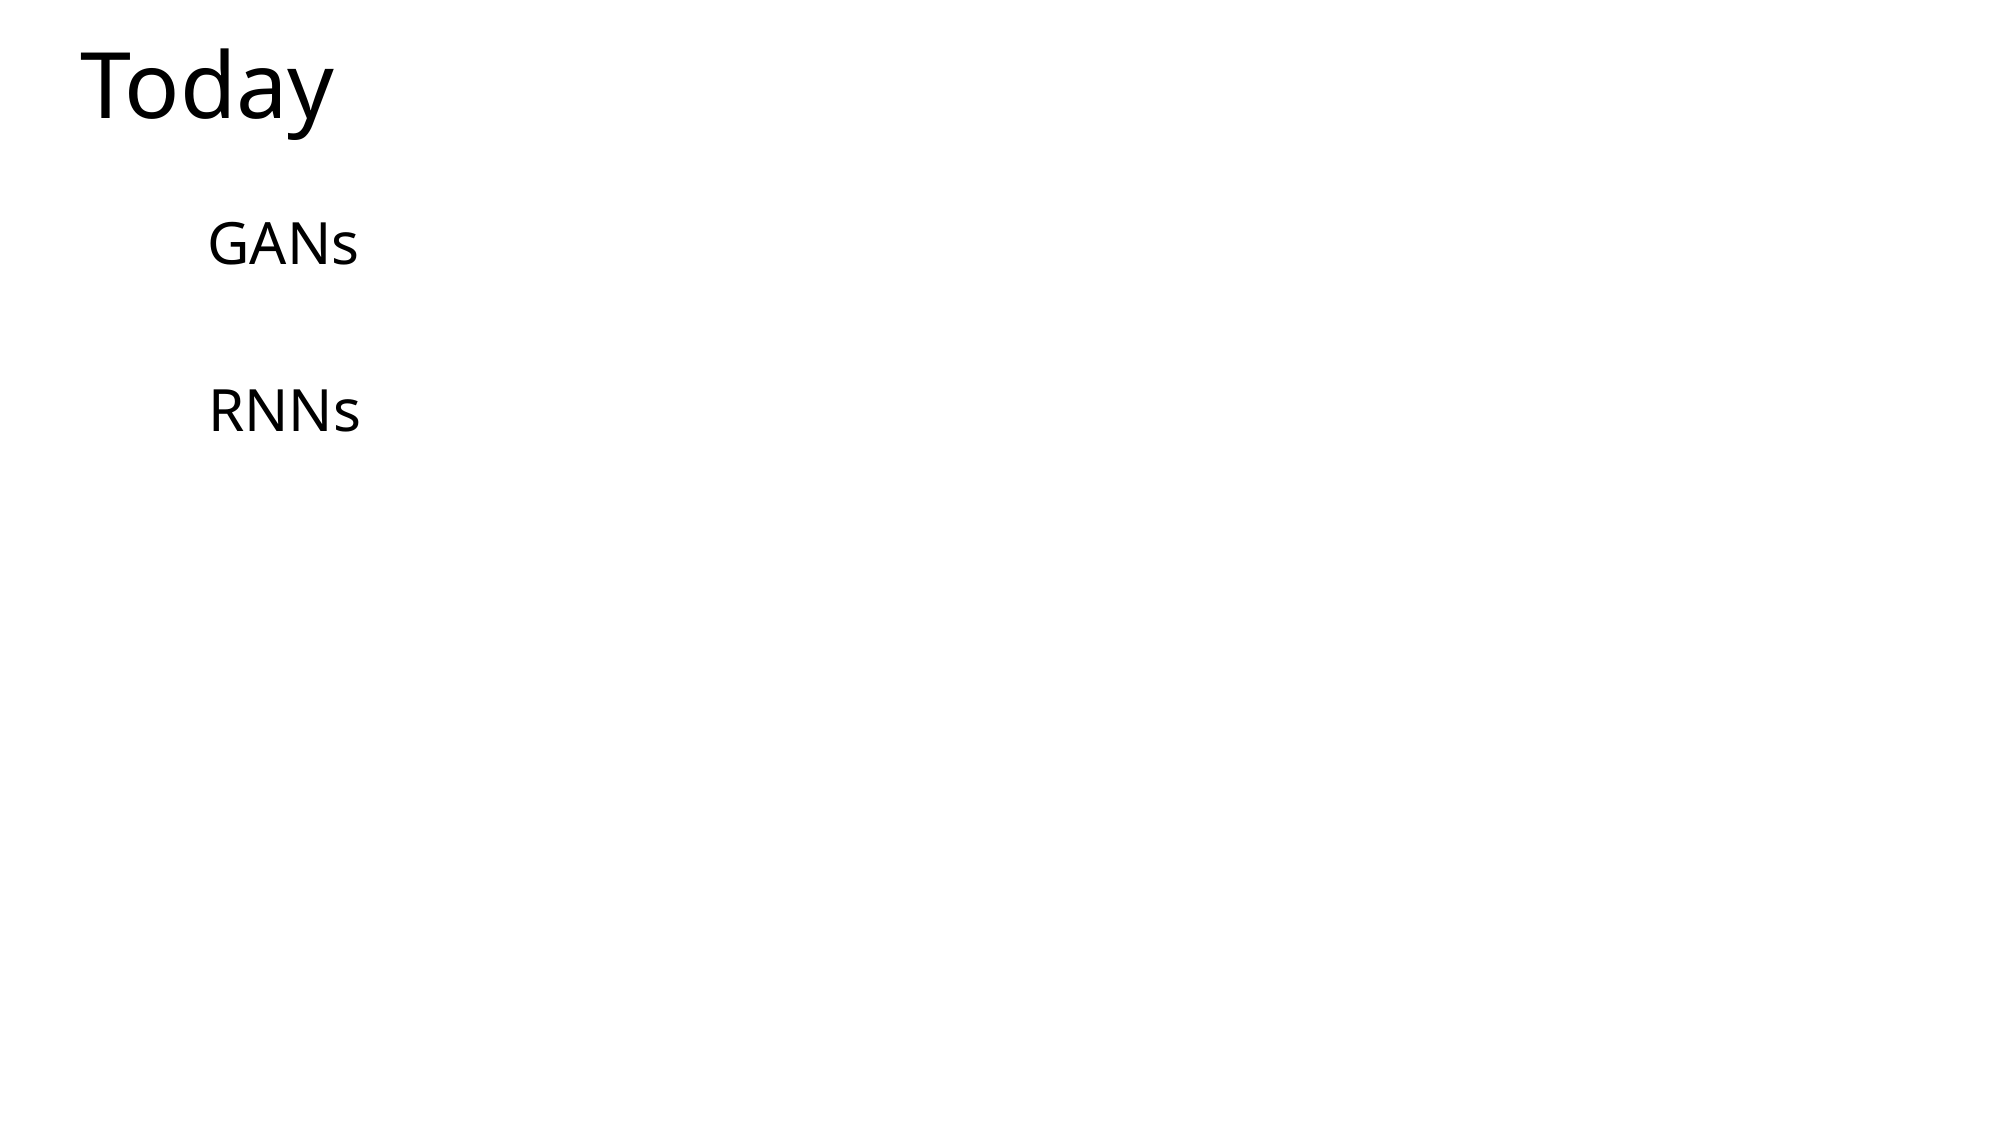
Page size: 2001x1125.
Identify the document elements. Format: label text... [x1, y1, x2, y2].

text_box RNNs [193, 365, 377, 451]
text_box GANs [192, 198, 375, 284]
text_box Today [65, 31, 2000, 250]
